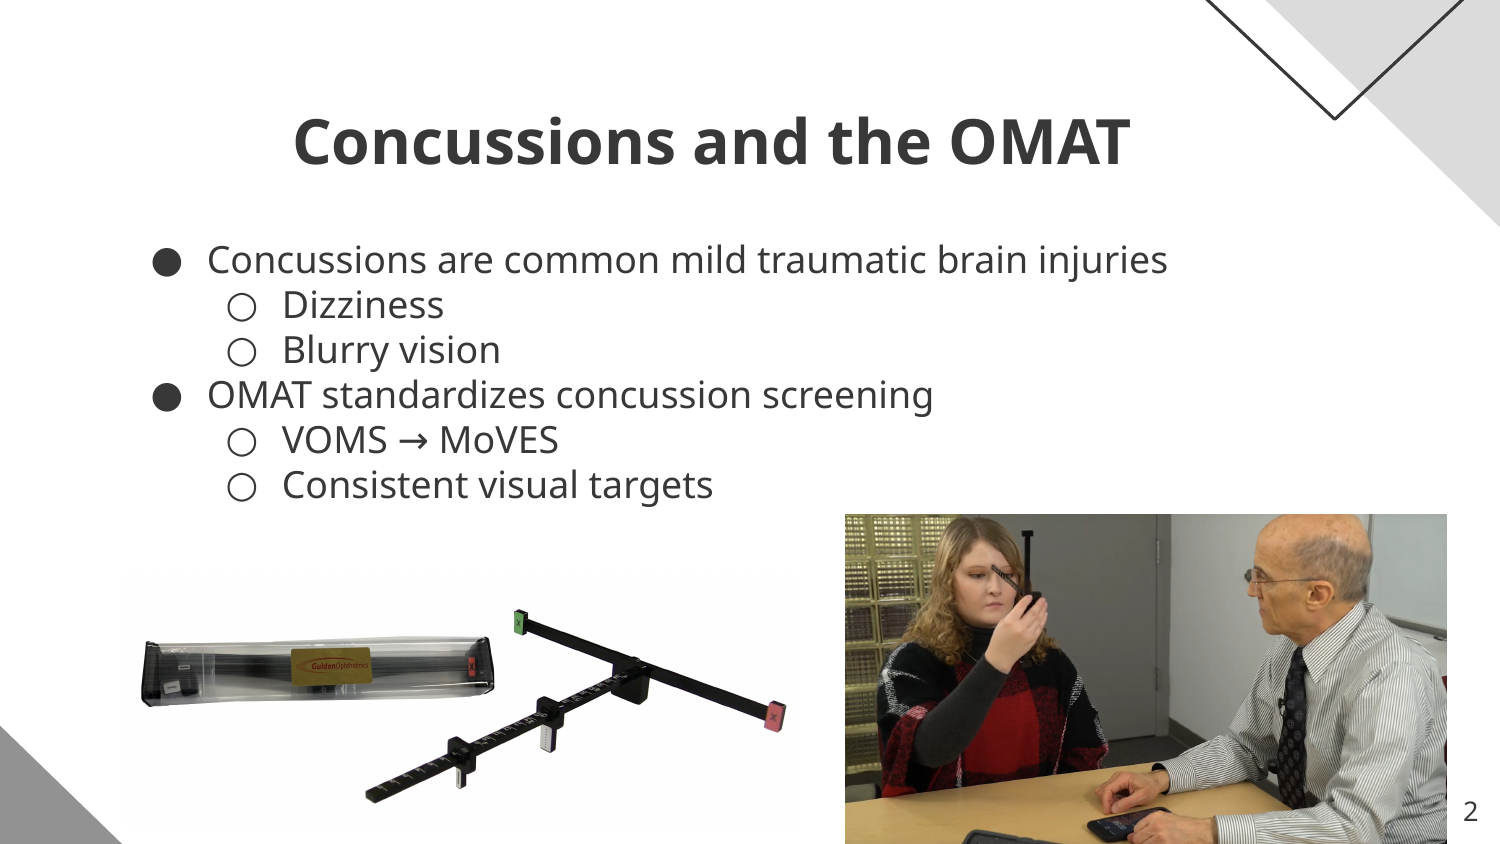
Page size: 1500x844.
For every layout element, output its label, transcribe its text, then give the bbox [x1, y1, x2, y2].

picture [845, 514, 1448, 844]
picture [126, 574, 797, 830]
title Concussions and the OMAT [116, 87, 1325, 174]
slide_number ‹#› [1452, 779, 1494, 844]
text_box Concussions are common mild traumatic brain injuries Dizziness Blurry vision OMAT standardizes concussion screening VOMS → MoVES Consistent visual targets [116, 220, 1325, 769]
